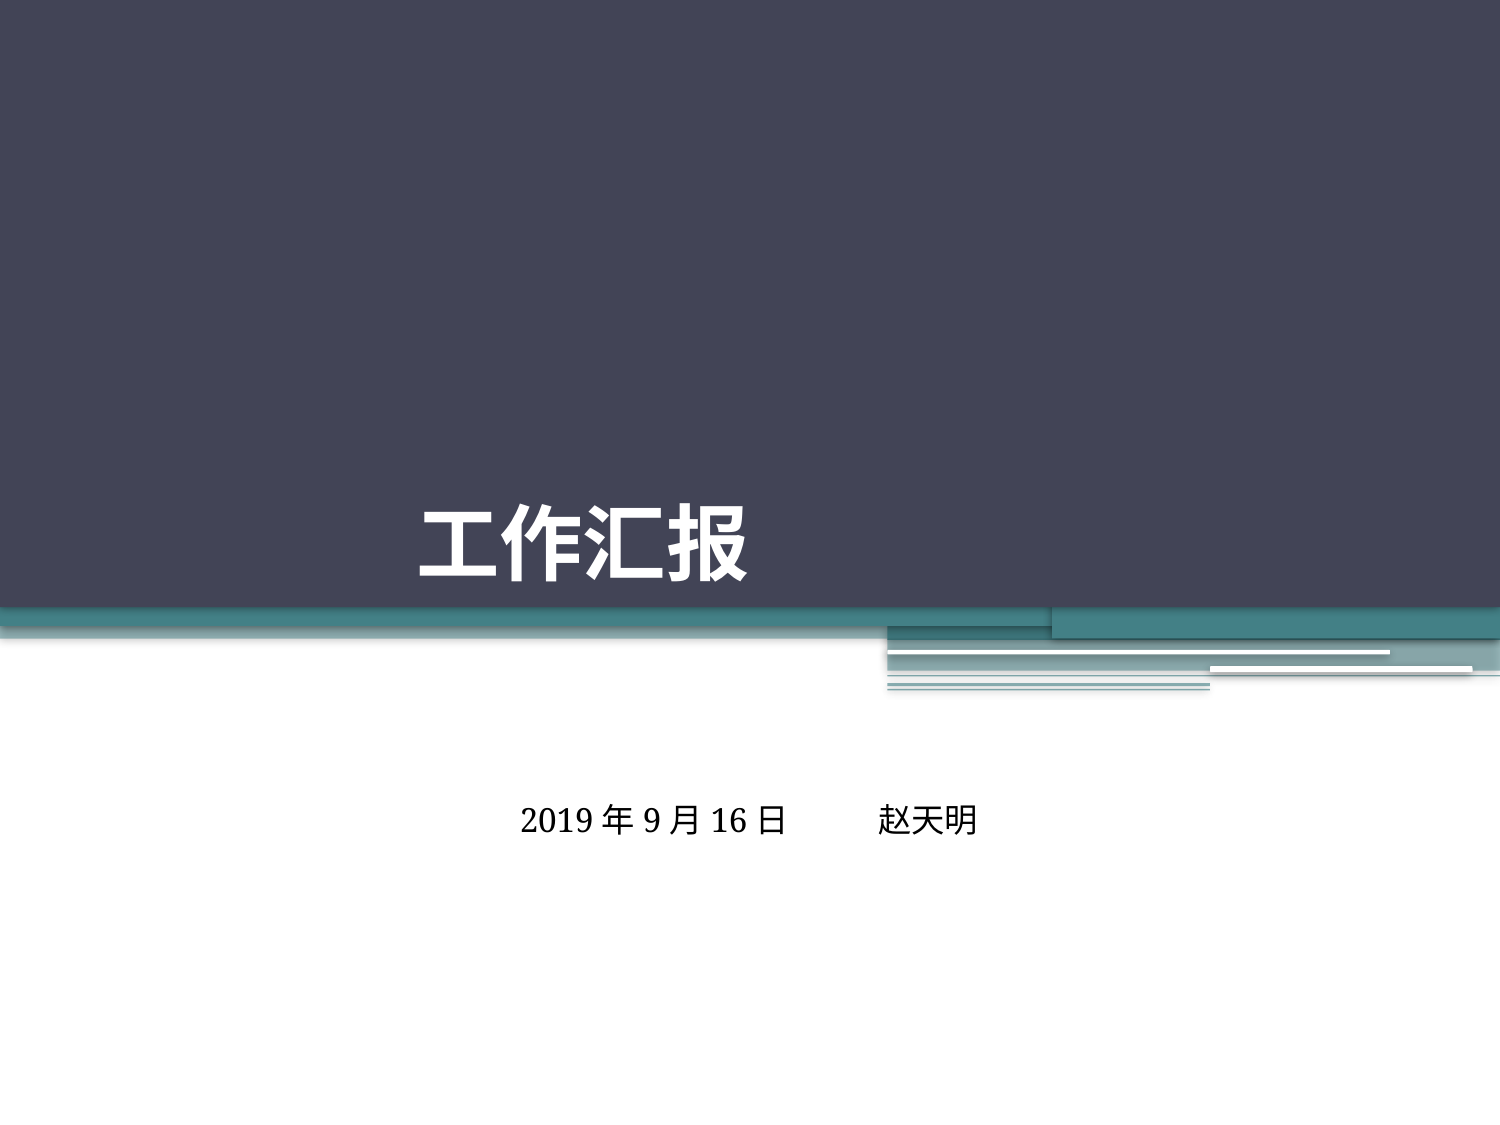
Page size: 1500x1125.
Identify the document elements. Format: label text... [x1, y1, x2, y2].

text_box 2019年9月16日 赵天明 [401, 795, 1097, 844]
title 工作汇报 [401, 305, 1098, 599]
